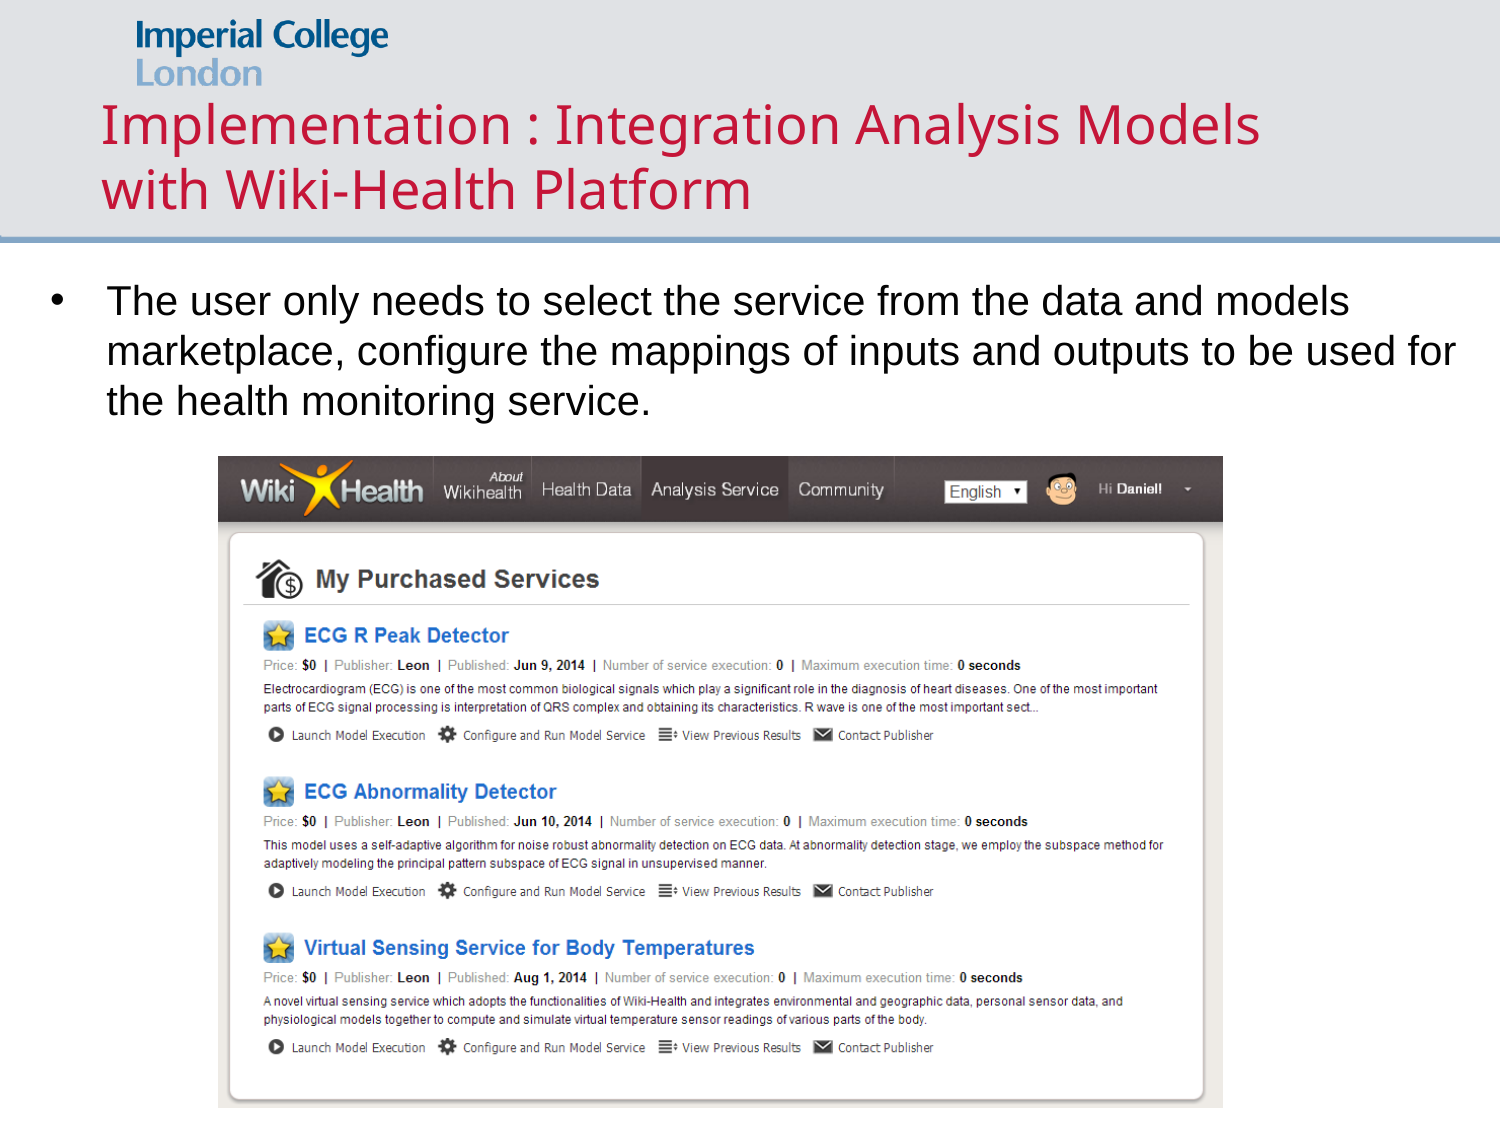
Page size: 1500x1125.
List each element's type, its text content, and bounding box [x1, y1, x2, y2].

picture [0, 0, 1500, 243]
text_box The user only needs to select the service from the data and models marketplace, configure the mappings of inputs and outputs to be used for the health monitoring service. [35, 266, 1483, 482]
title Implementation : Integration Analysis Models with Wiki-Health Platform [101, 115, 1340, 220]
picture [218, 455, 1223, 1108]
